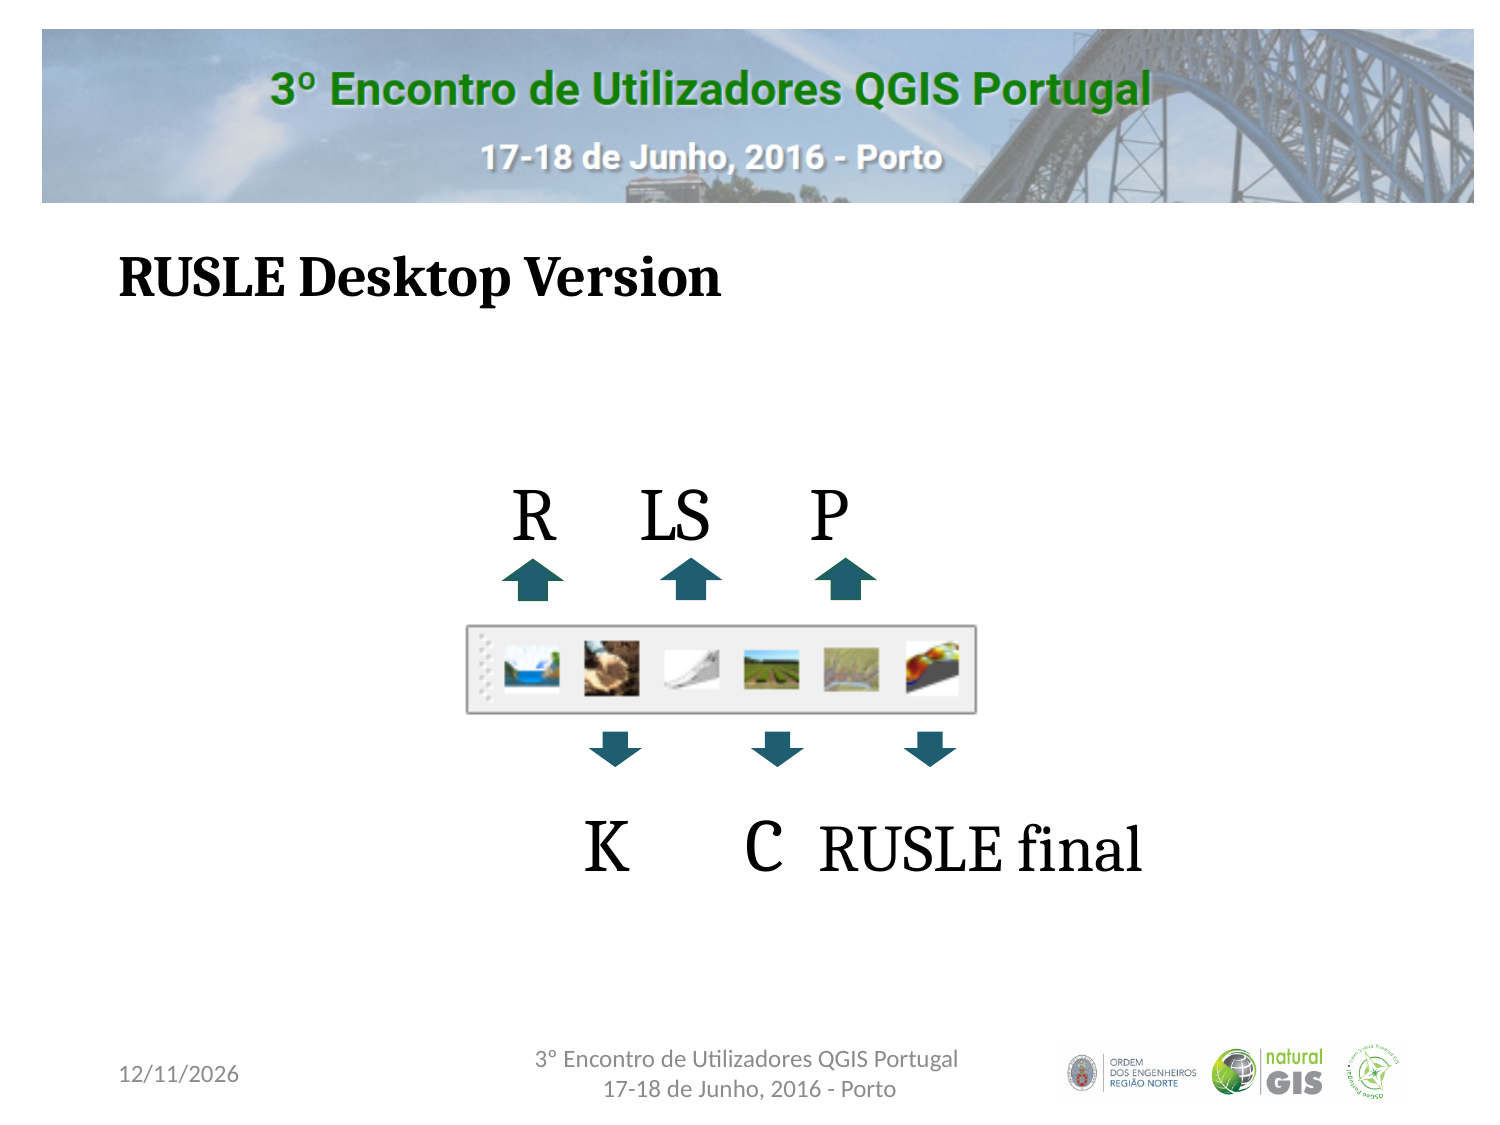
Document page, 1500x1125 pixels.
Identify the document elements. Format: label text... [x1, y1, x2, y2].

slide_number 15 [1059, 1042, 1397, 1103]
picture [42, 29, 1474, 203]
picture [446, 614, 989, 722]
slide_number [103, 1042, 441, 1103]
text_box [751, 731, 804, 768]
footer 3º Encontro de Utilizadores QGIS Portugal 17-18 de Junho, 2016 - Porto [496, 1042, 1004, 1103]
text_box [659, 563, 723, 601]
text_box K C RUSLE final [568, 788, 1431, 894]
text_box R LS P [430, 458, 1106, 563]
title RUSLE Desktop Version [103, 239, 1397, 317]
text_box [903, 731, 957, 768]
text_box [588, 731, 642, 768]
picture [1059, 1041, 1403, 1103]
text_box [501, 563, 565, 602]
text_box [814, 563, 878, 601]
